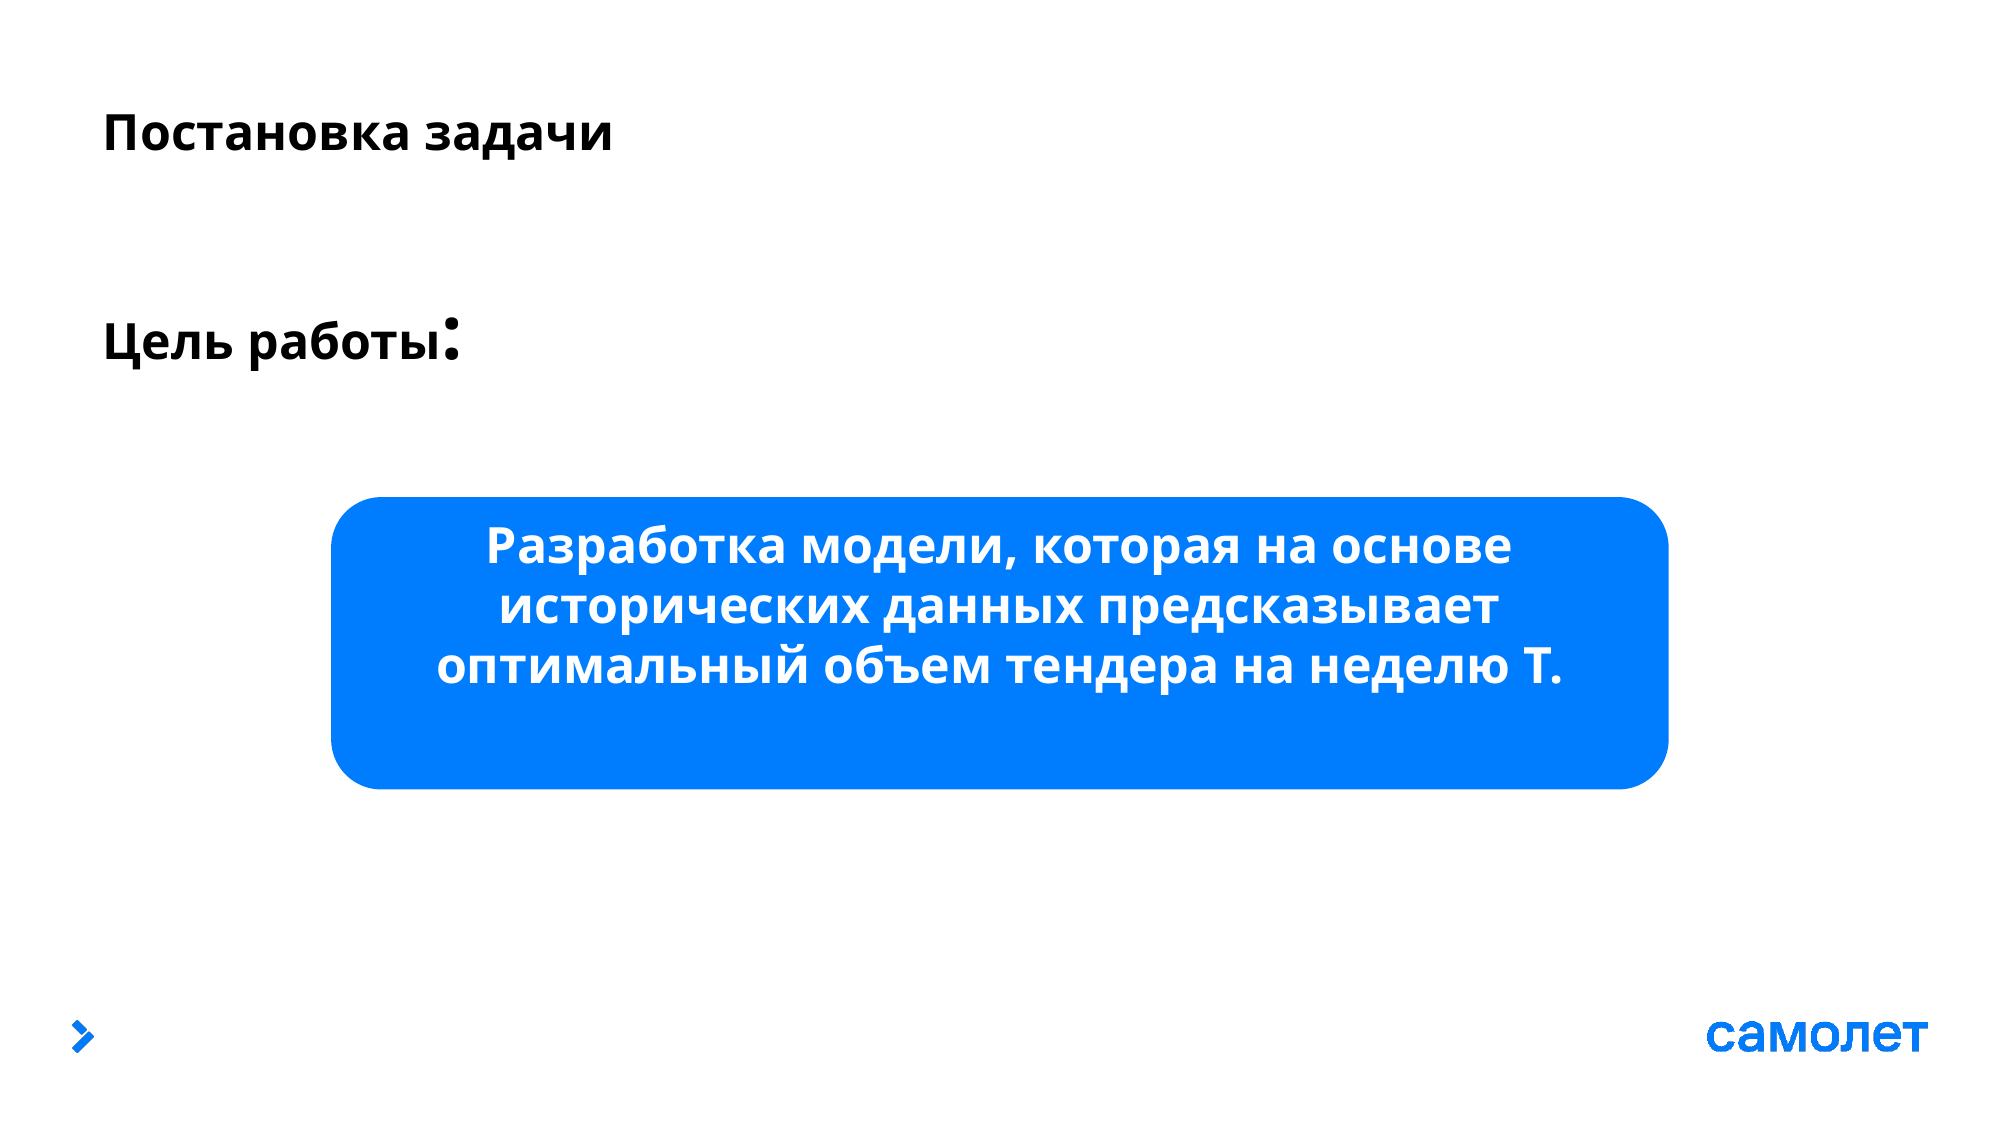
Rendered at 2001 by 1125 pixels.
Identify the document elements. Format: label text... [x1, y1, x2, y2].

picture [72, 1020, 94, 1053]
text_box Цель работы: [88, 276, 1089, 382]
text_box Разработка модели, которая на основе исторических данных предсказывает оптимальный объем тендера на неделю T. [333, 499, 1667, 788]
text_box Постановка задачи [88, 93, 1089, 168]
picture [1707, 1021, 1928, 1052]
